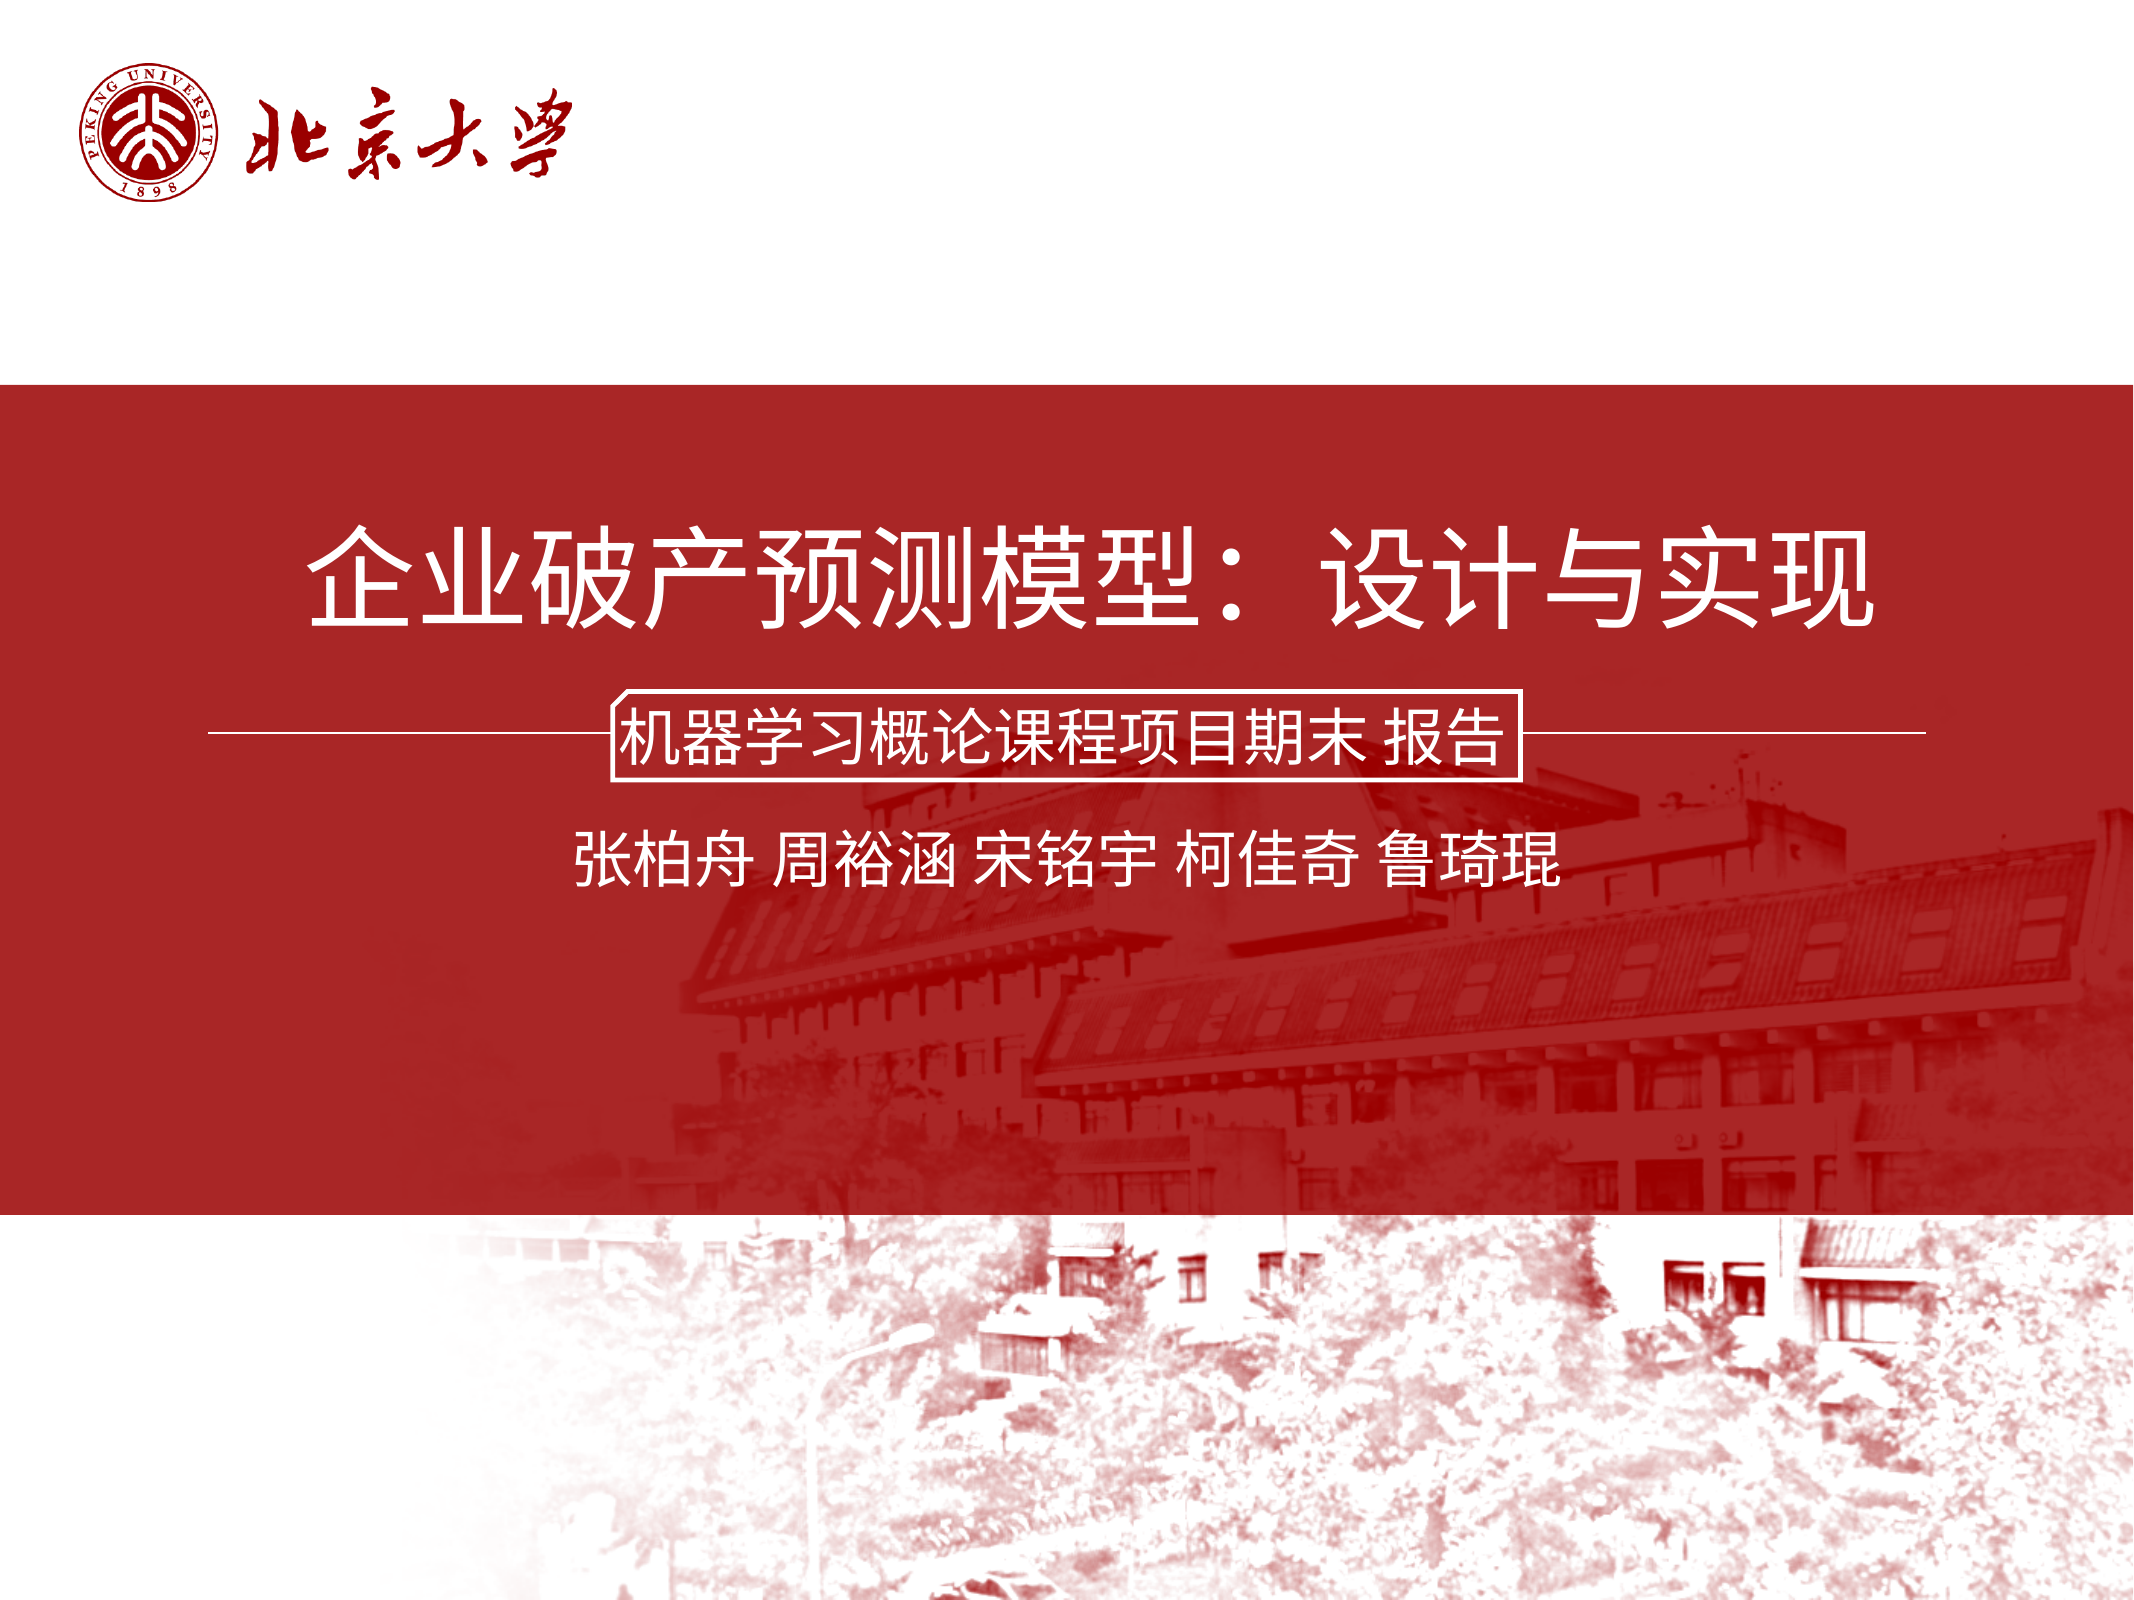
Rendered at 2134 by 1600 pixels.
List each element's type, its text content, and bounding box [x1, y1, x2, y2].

list 张柏舟 周裕涵 宋铭宇 柯佳奇 鲁琦琨 [208, 812, 1925, 1121]
title 企业破产预测模型：设计与实现 [188, 429, 1994, 650]
picture [79, 63, 572, 202]
